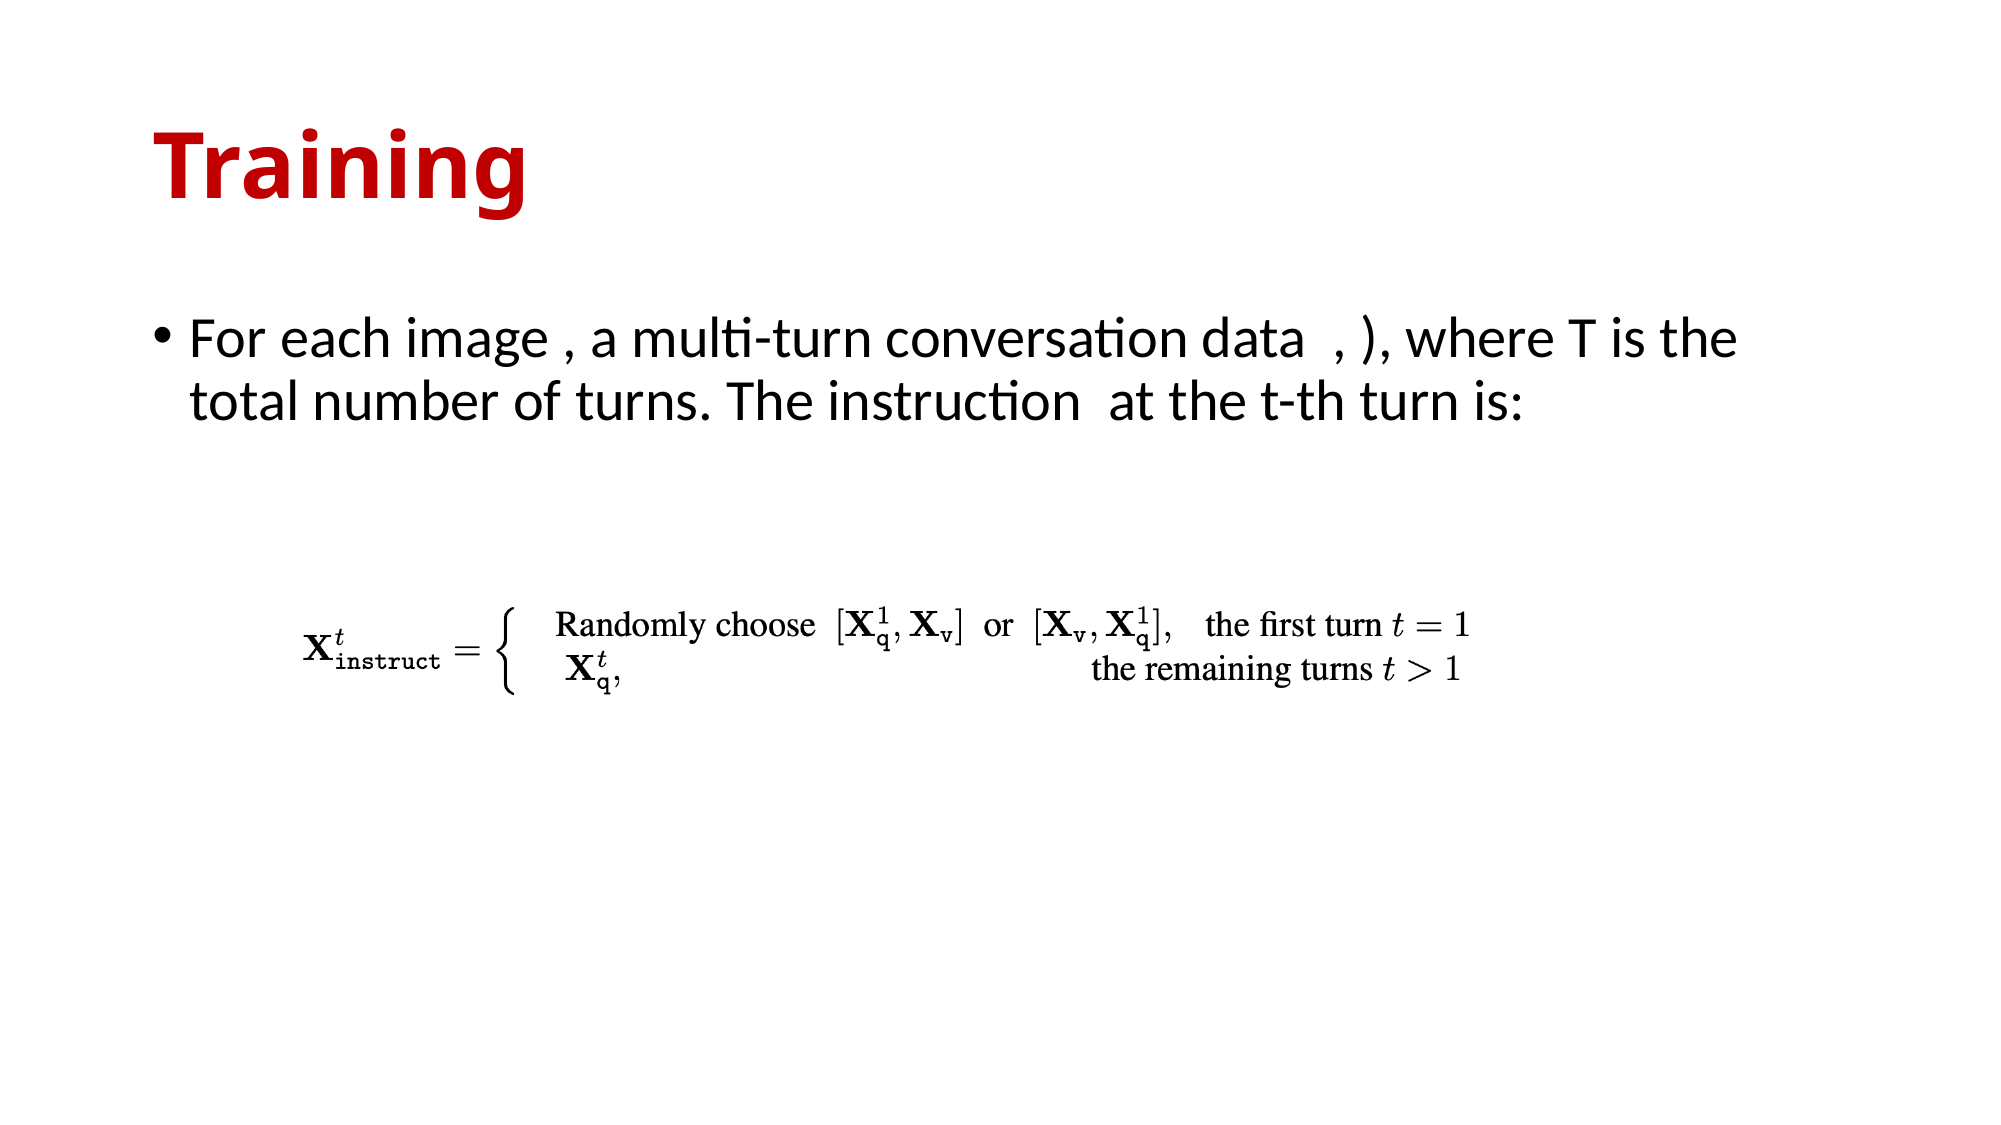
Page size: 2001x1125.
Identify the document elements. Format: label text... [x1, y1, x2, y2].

picture [285, 592, 1561, 721]
title Training [137, 59, 1863, 278]
